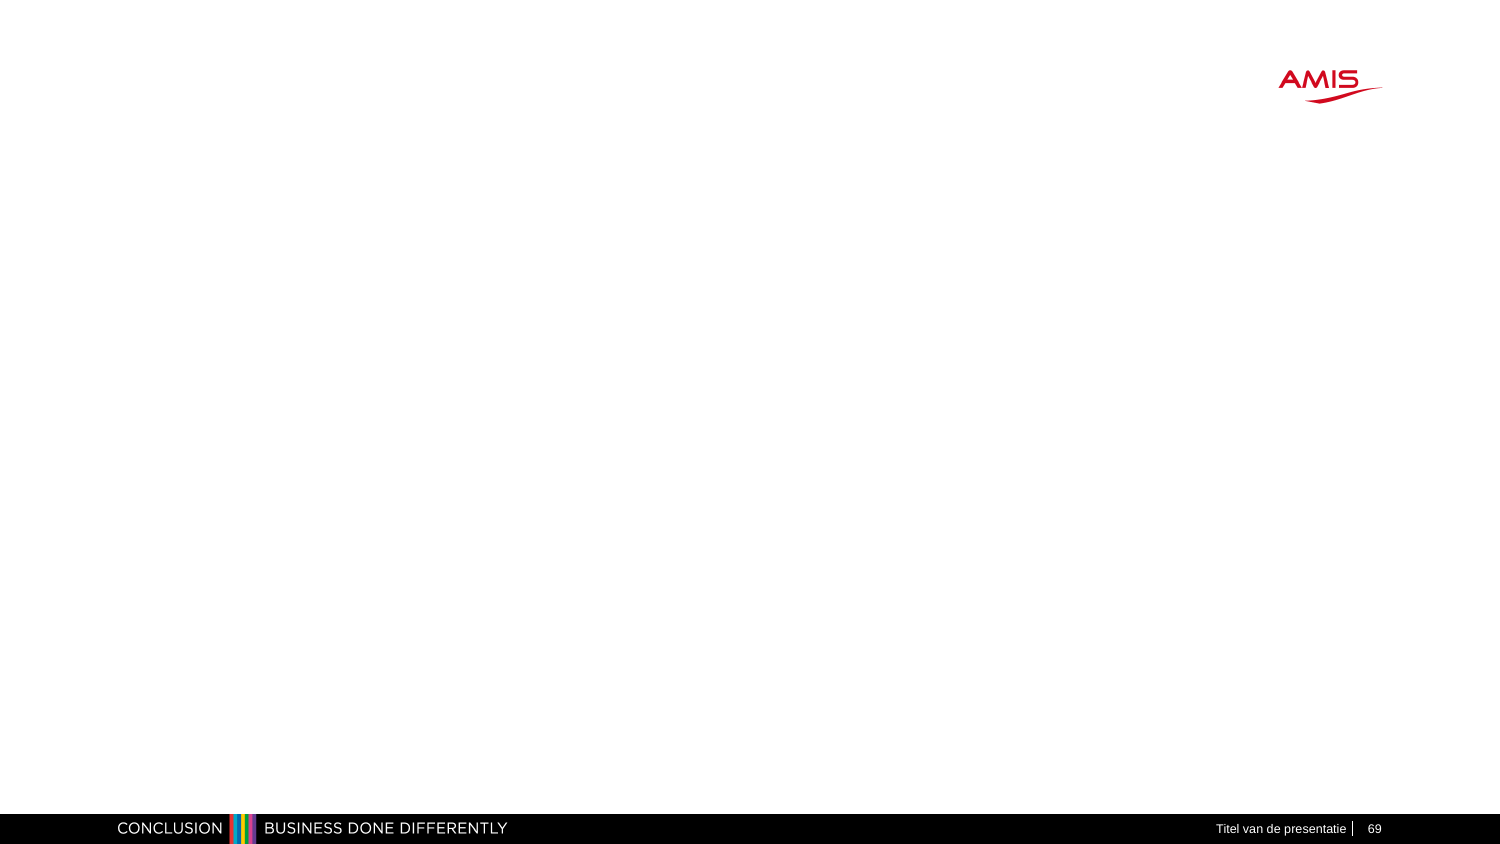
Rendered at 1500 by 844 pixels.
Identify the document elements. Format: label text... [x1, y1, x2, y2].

picture [239, 814, 1500, 844]
picture [0, 814, 236, 844]
picture [1181, 58, 1388, 106]
slide_number 69 [1358, 820, 1382, 839]
footer Titel van de presentatie [814, 820, 1347, 839]
